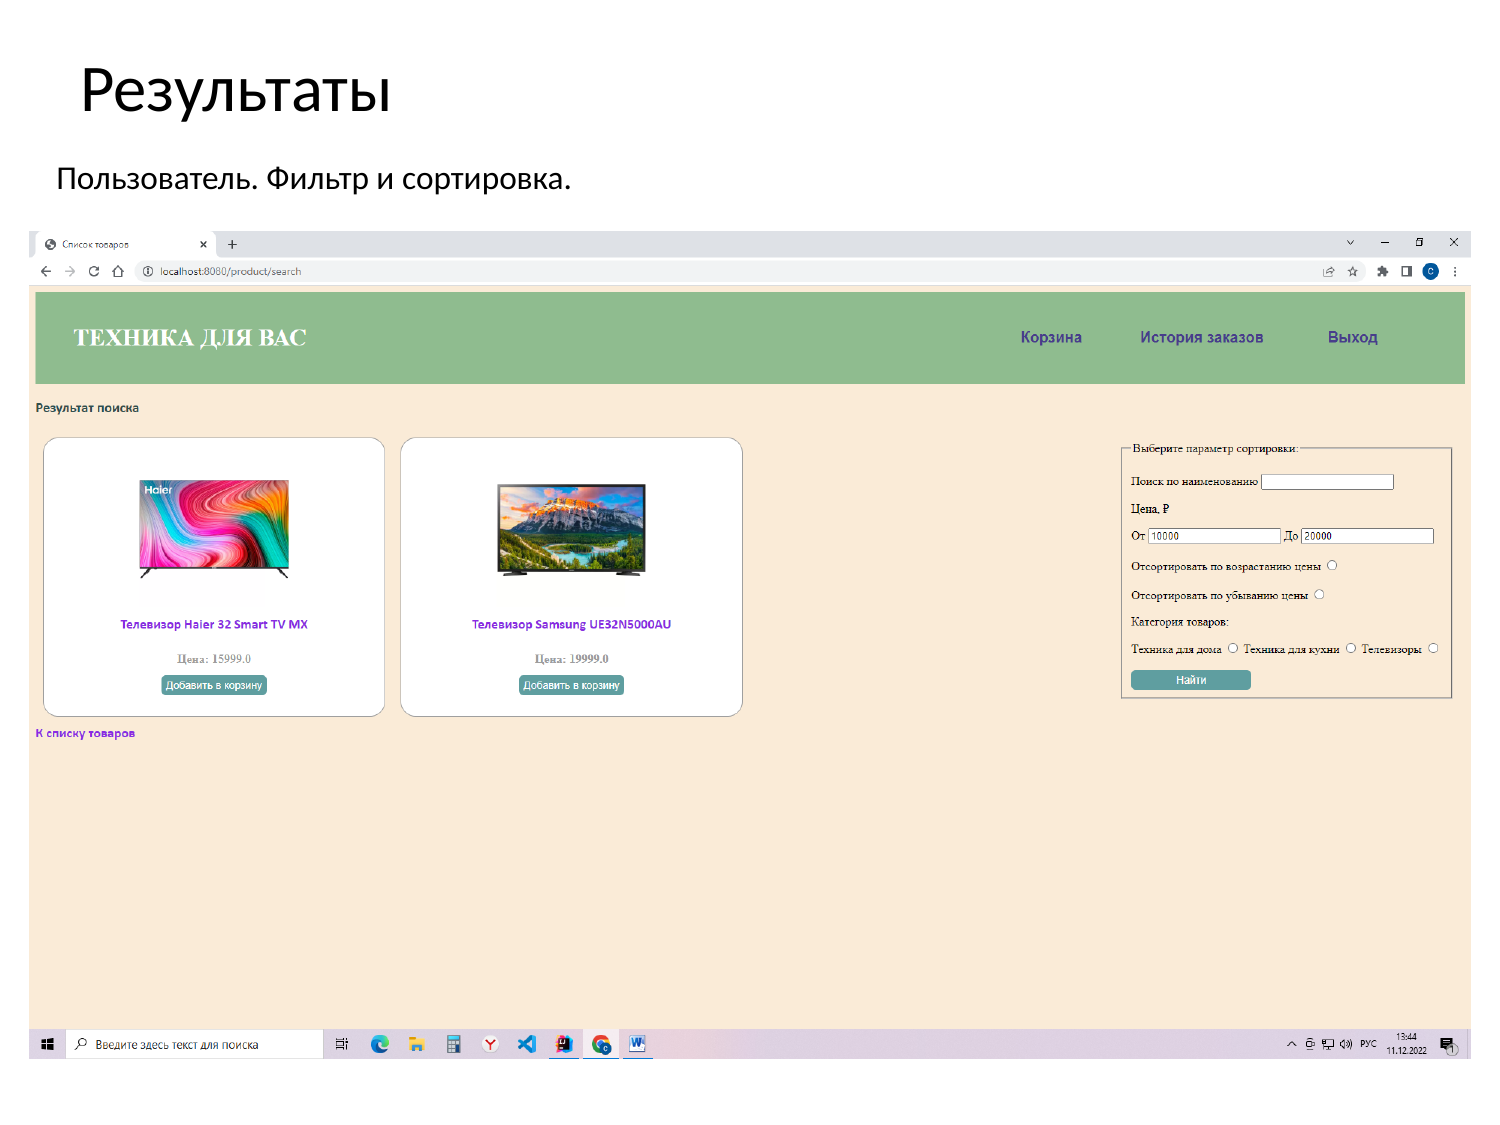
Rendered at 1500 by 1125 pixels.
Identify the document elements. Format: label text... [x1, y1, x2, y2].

picture [29, 231, 1471, 1059]
list Пользователь. Фильтр и сортировка. [41, 149, 1439, 213]
title Результаты [64, 45, 1425, 126]
